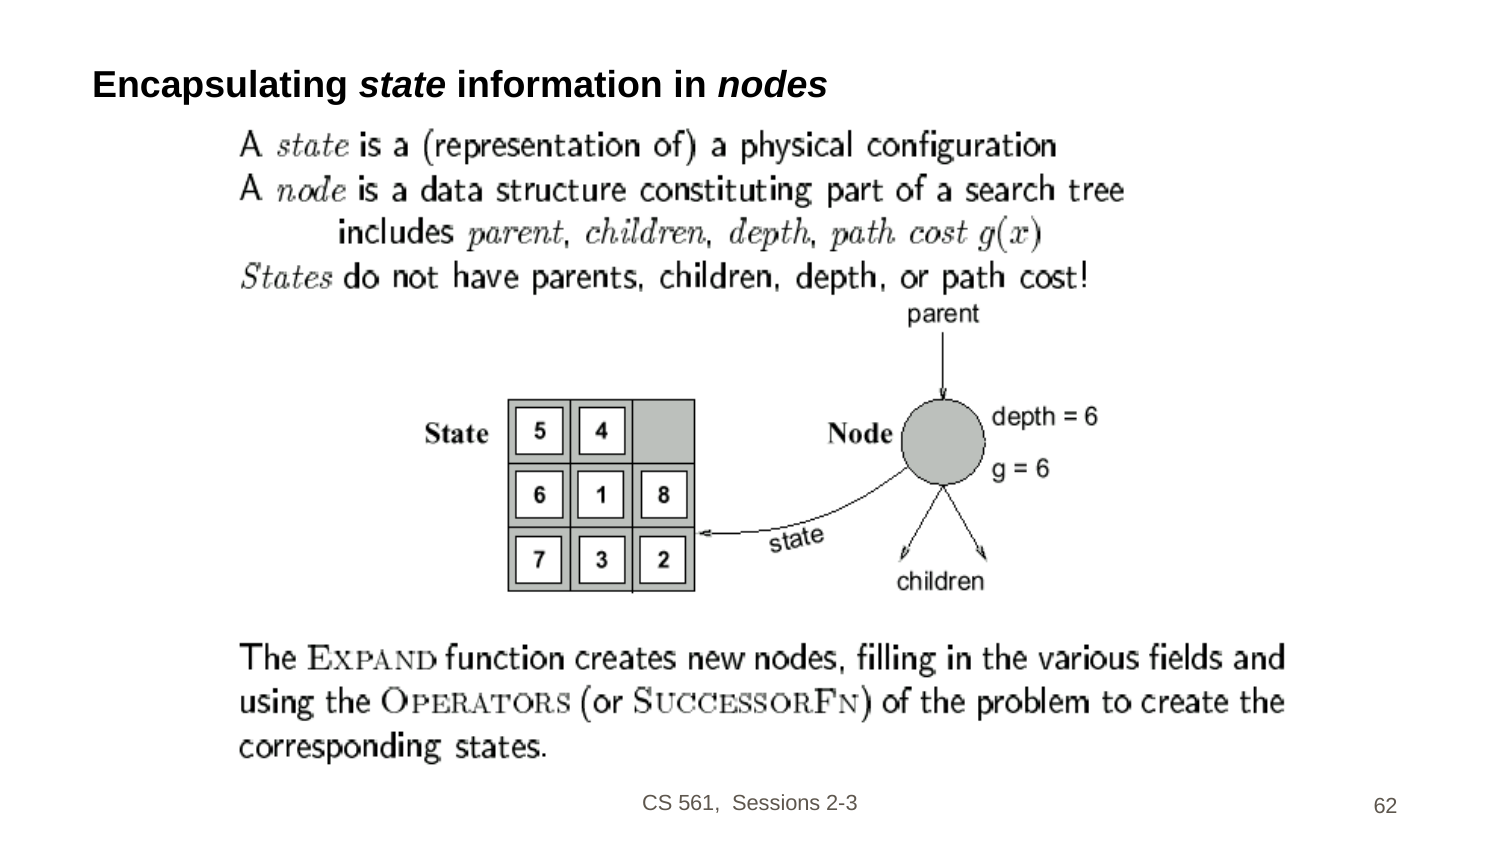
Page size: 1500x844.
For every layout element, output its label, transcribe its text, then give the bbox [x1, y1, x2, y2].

slide_number 62 [1099, 768, 1413, 826]
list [187, 121, 1313, 778]
title Encapsulating state information in nodes [76, 27, 1415, 113]
footer CS 561, Sessions 2-3 [512, 787, 988, 823]
